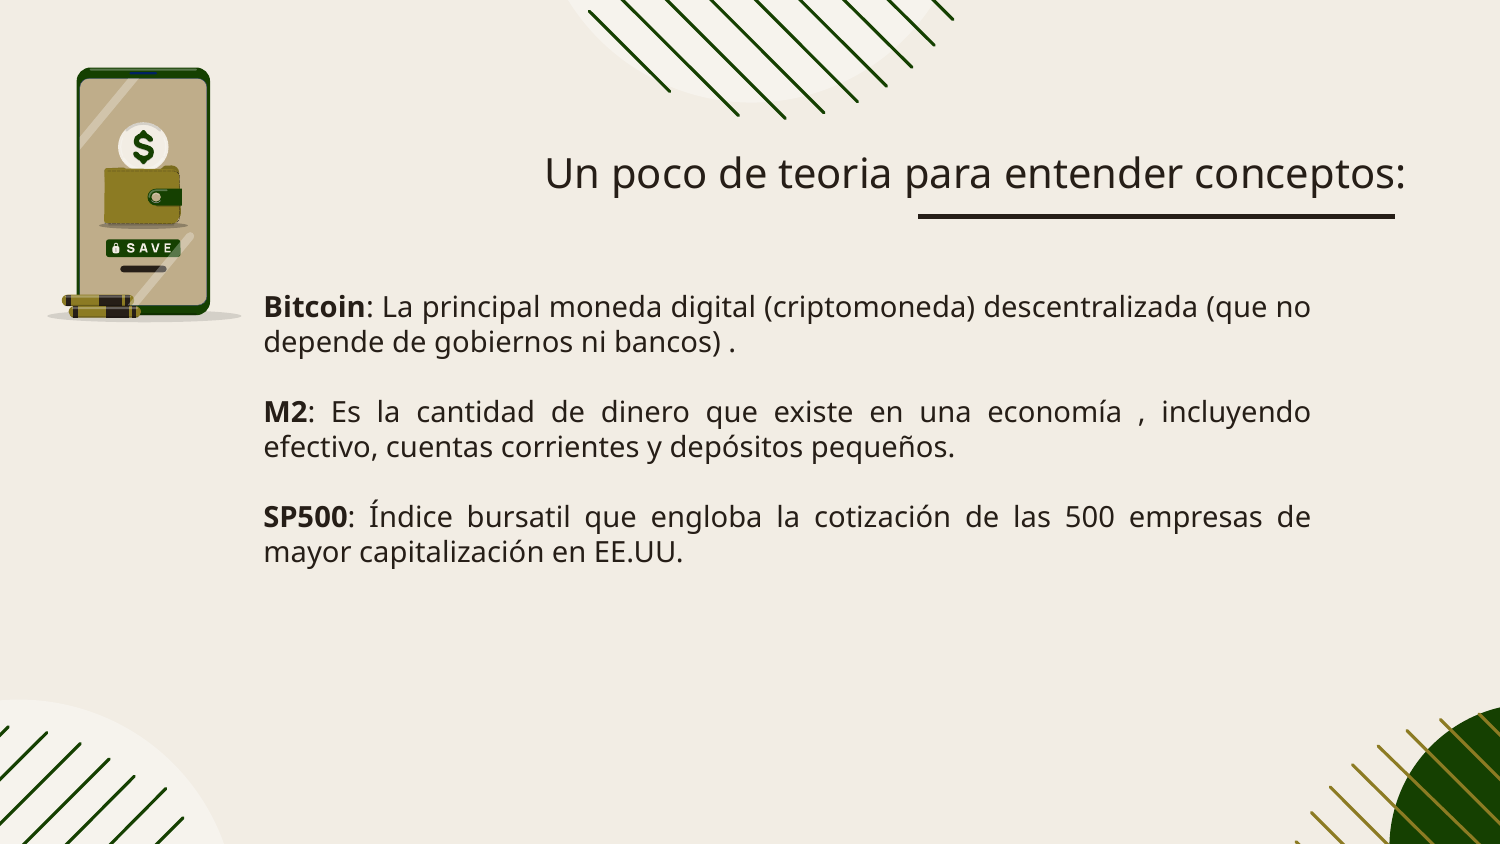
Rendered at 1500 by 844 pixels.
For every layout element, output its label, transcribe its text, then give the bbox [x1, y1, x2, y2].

title Un poco de teoria para entender conceptos: [464, 131, 1422, 344]
subtitle Bitcoin: La principal moneda digital (criptomoneda) descentralizada (que no depende de gobiernos ni bancos) . M2: Es la cantidad de dinero que existe en una economía , incluyendo efectivo, cuentas corrientes y depósitos pequeños. SP500: Índice bursatil que engloba la cotización de las 500 empresas de mayor capitalización en EE.UU. [248, 273, 1343, 605]
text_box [534, 0, 987, 119]
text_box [47, 67, 242, 323]
